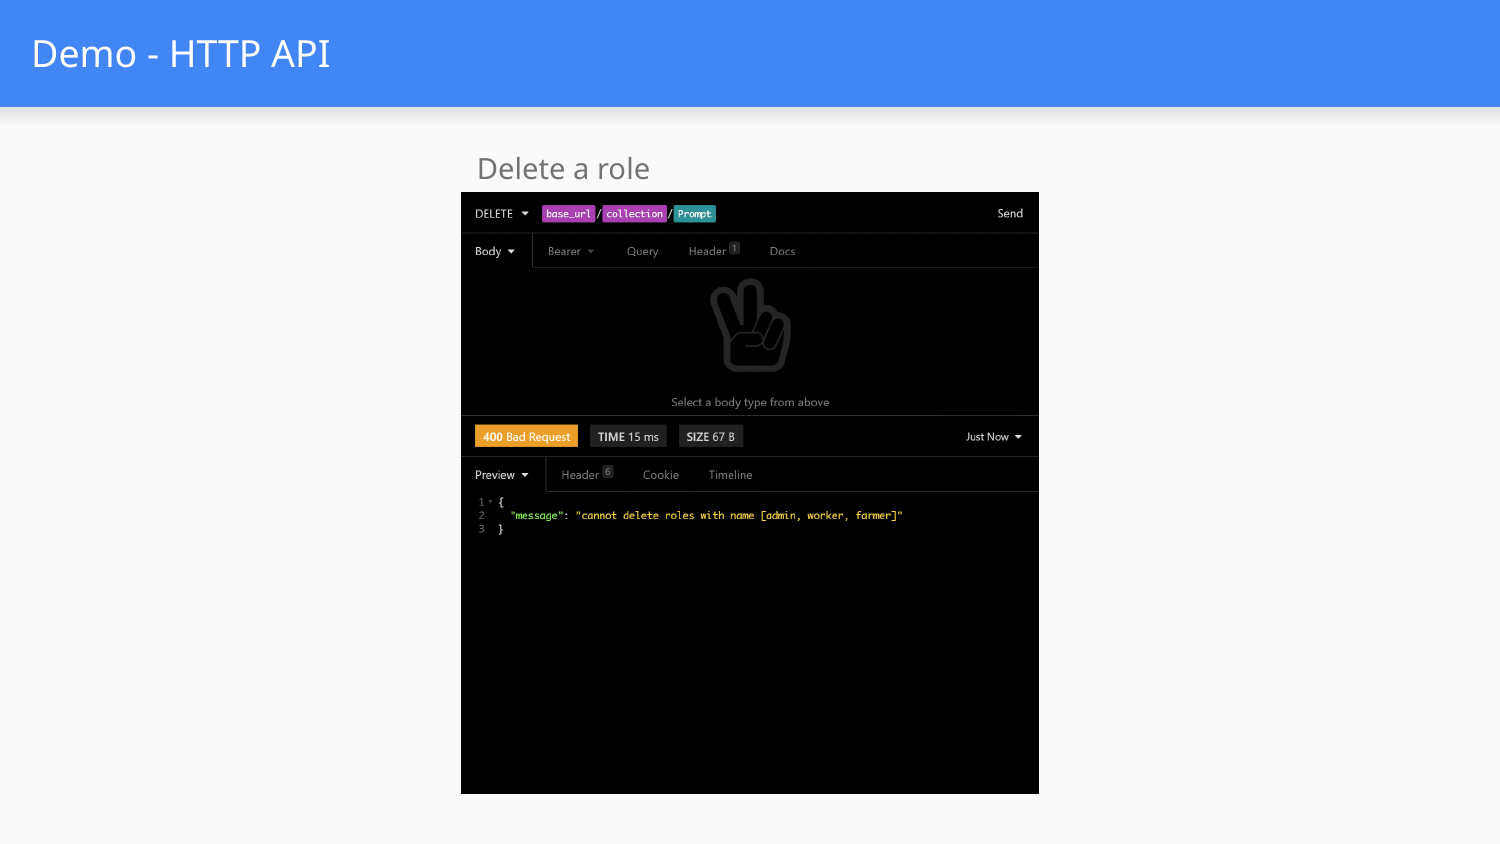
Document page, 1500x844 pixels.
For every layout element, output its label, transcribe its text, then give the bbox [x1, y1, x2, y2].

list Delete a role [461, 129, 1039, 192]
picture [461, 192, 1039, 794]
title Demo - HTTP API [16, 2, 1464, 102]
